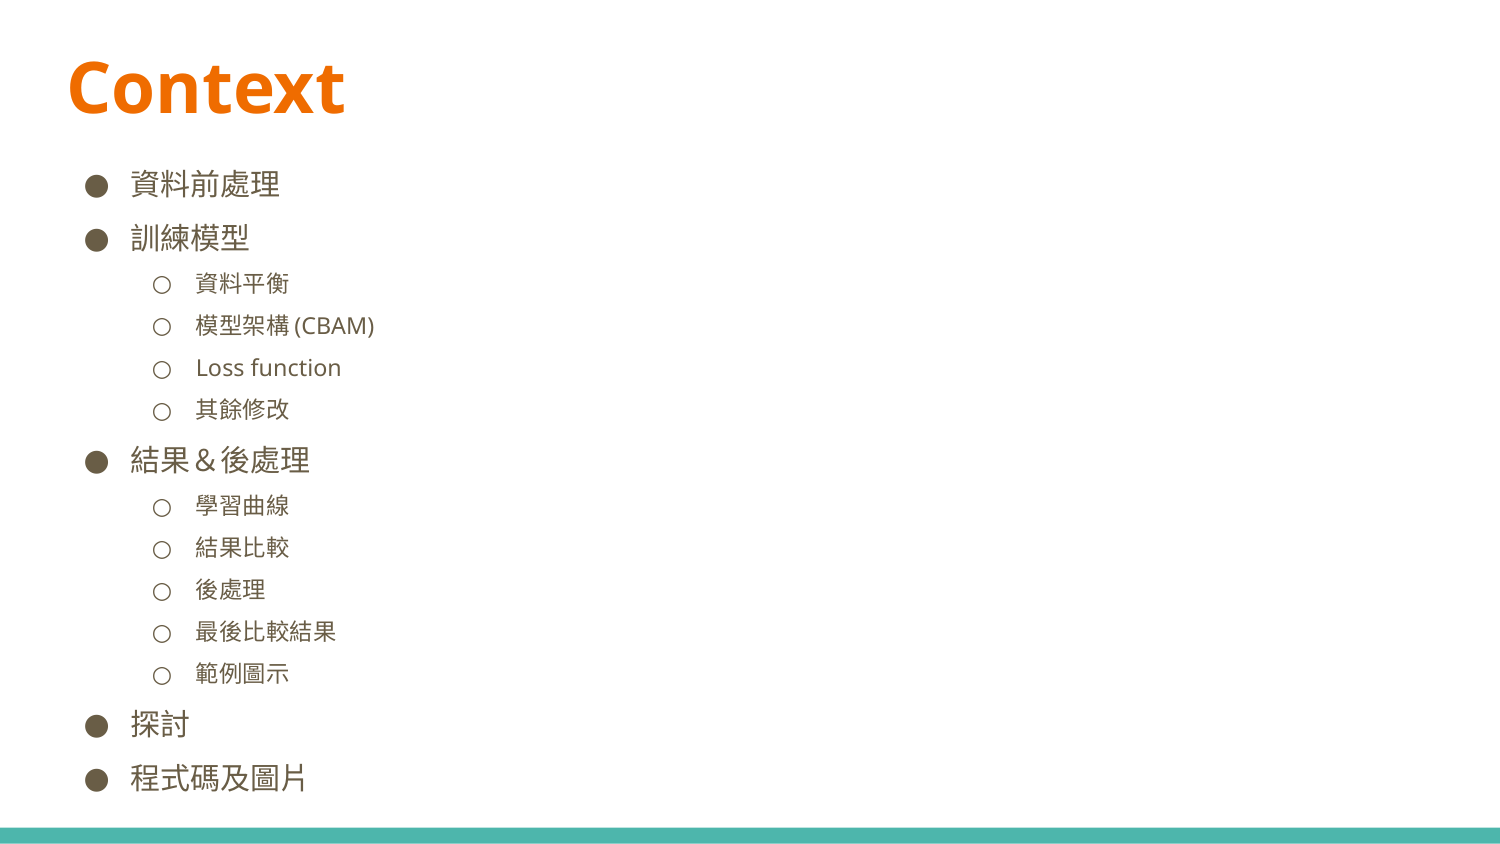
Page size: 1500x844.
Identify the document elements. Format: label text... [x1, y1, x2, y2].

list 資料前處理 訓練模型 資料平衡 模型架構(CBAM) Loss function 其餘修改 結果＆後處理 學習曲線 結果比較 後處理 最後比較結果 範例圖示 探討 程式碼及圖片 [51, 132, 1473, 818]
title Context [51, 27, 1449, 132]
